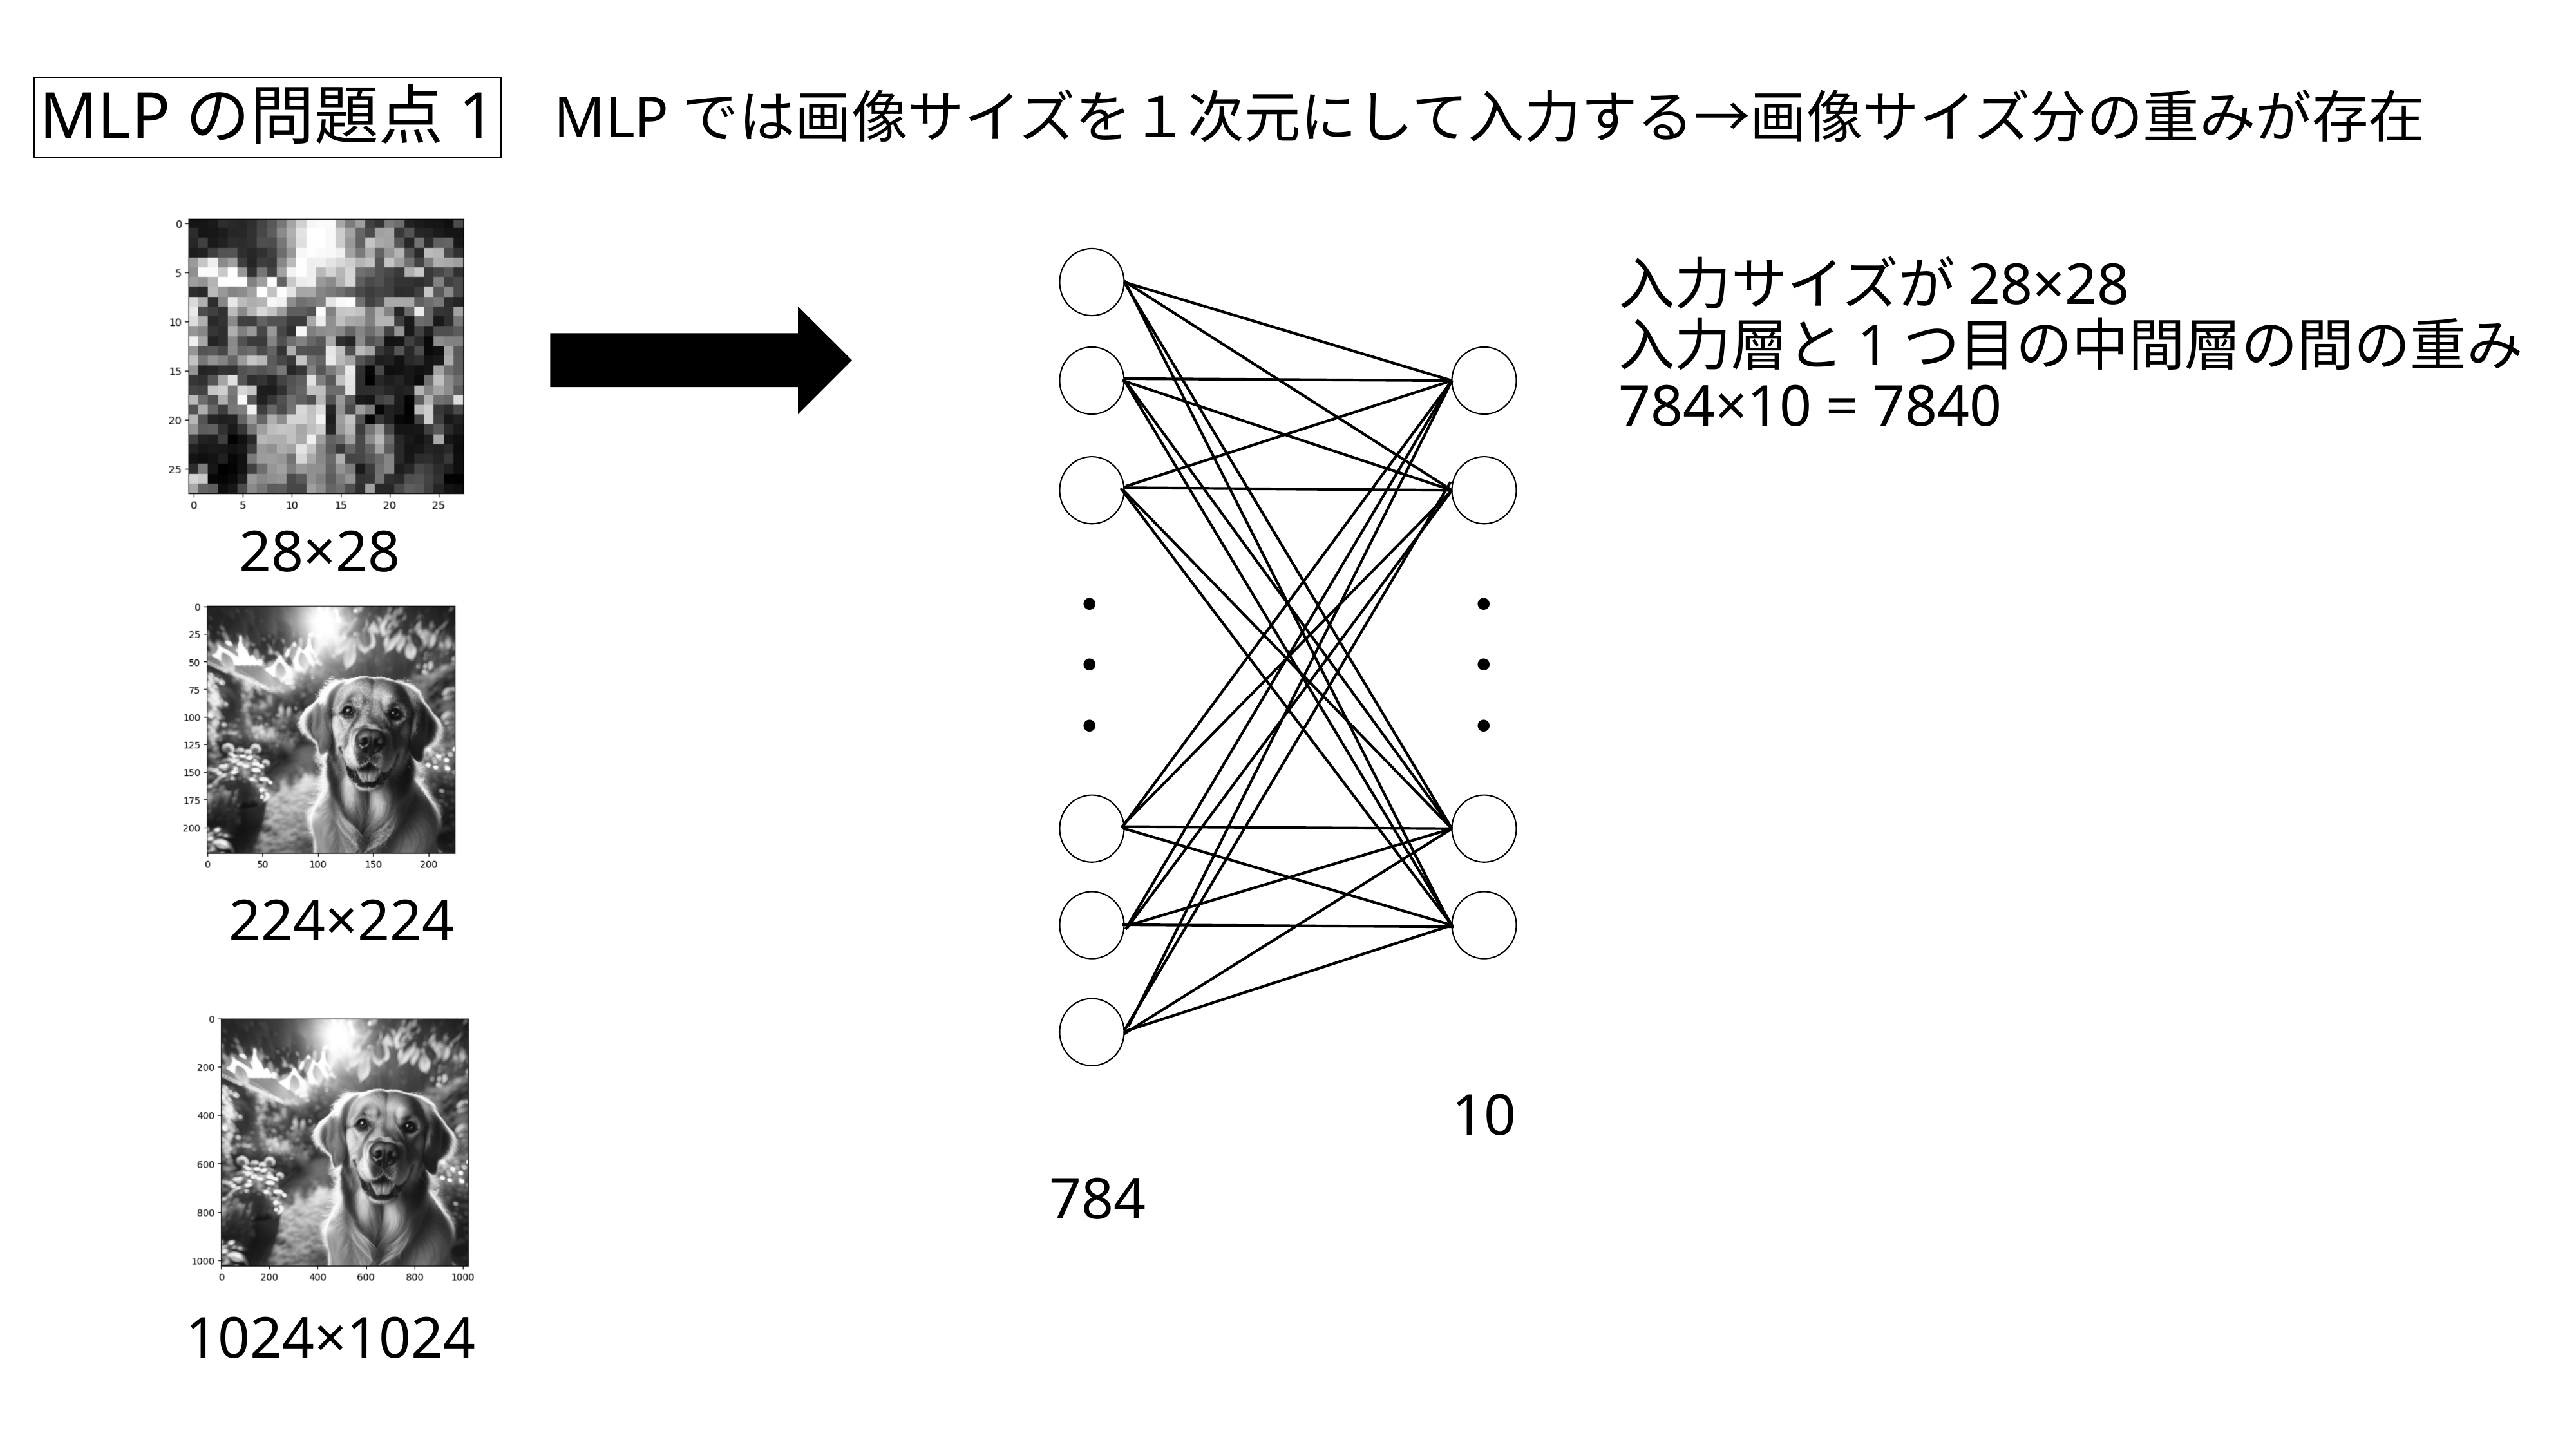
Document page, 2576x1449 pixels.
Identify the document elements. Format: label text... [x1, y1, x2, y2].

text_box [1452, 457, 1517, 524]
text_box [1059, 346, 1124, 415]
text_box ・ ・ ・ [1452, 571, 1518, 765]
text_box 28×28 [234, 517, 406, 589]
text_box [1128, 380, 1452, 828]
text_box 224×224 [223, 886, 460, 958]
text_box [1059, 795, 1120, 862]
text_box [550, 306, 852, 415]
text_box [1124, 828, 1452, 1034]
text_box [1452, 795, 1517, 862]
text_box [1059, 248, 1124, 316]
text_box 入力サイズが28×28 入力層と1つ目の中間層の間の重み 784×10 = 7840 [1613, 250, 2528, 444]
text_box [1125, 283, 1452, 378]
text_box [1059, 457, 1122, 524]
picture [191, 1012, 477, 1285]
text_box 784 [1029, 1164, 1151, 1236]
picture [165, 213, 468, 512]
text_box 10 [1446, 1081, 1522, 1153]
text_box MLPの問題点1 [33, 77, 502, 158]
text_box ・ ・ ・ [1056, 571, 1120, 765]
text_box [1125, 380, 1128, 482]
text_box [1452, 891, 1517, 959]
text_box [1059, 998, 1124, 1066]
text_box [1122, 380, 1125, 826]
text_box 1024×1024 [180, 1303, 481, 1376]
text_box MLPでは画像サイズを１次元にして入力する→画像サイズ分の重みが存在 [549, 83, 2430, 155]
text_box [1452, 346, 1517, 415]
picture [180, 599, 460, 871]
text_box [1124, 482, 1128, 828]
text_box [1059, 891, 1124, 959]
